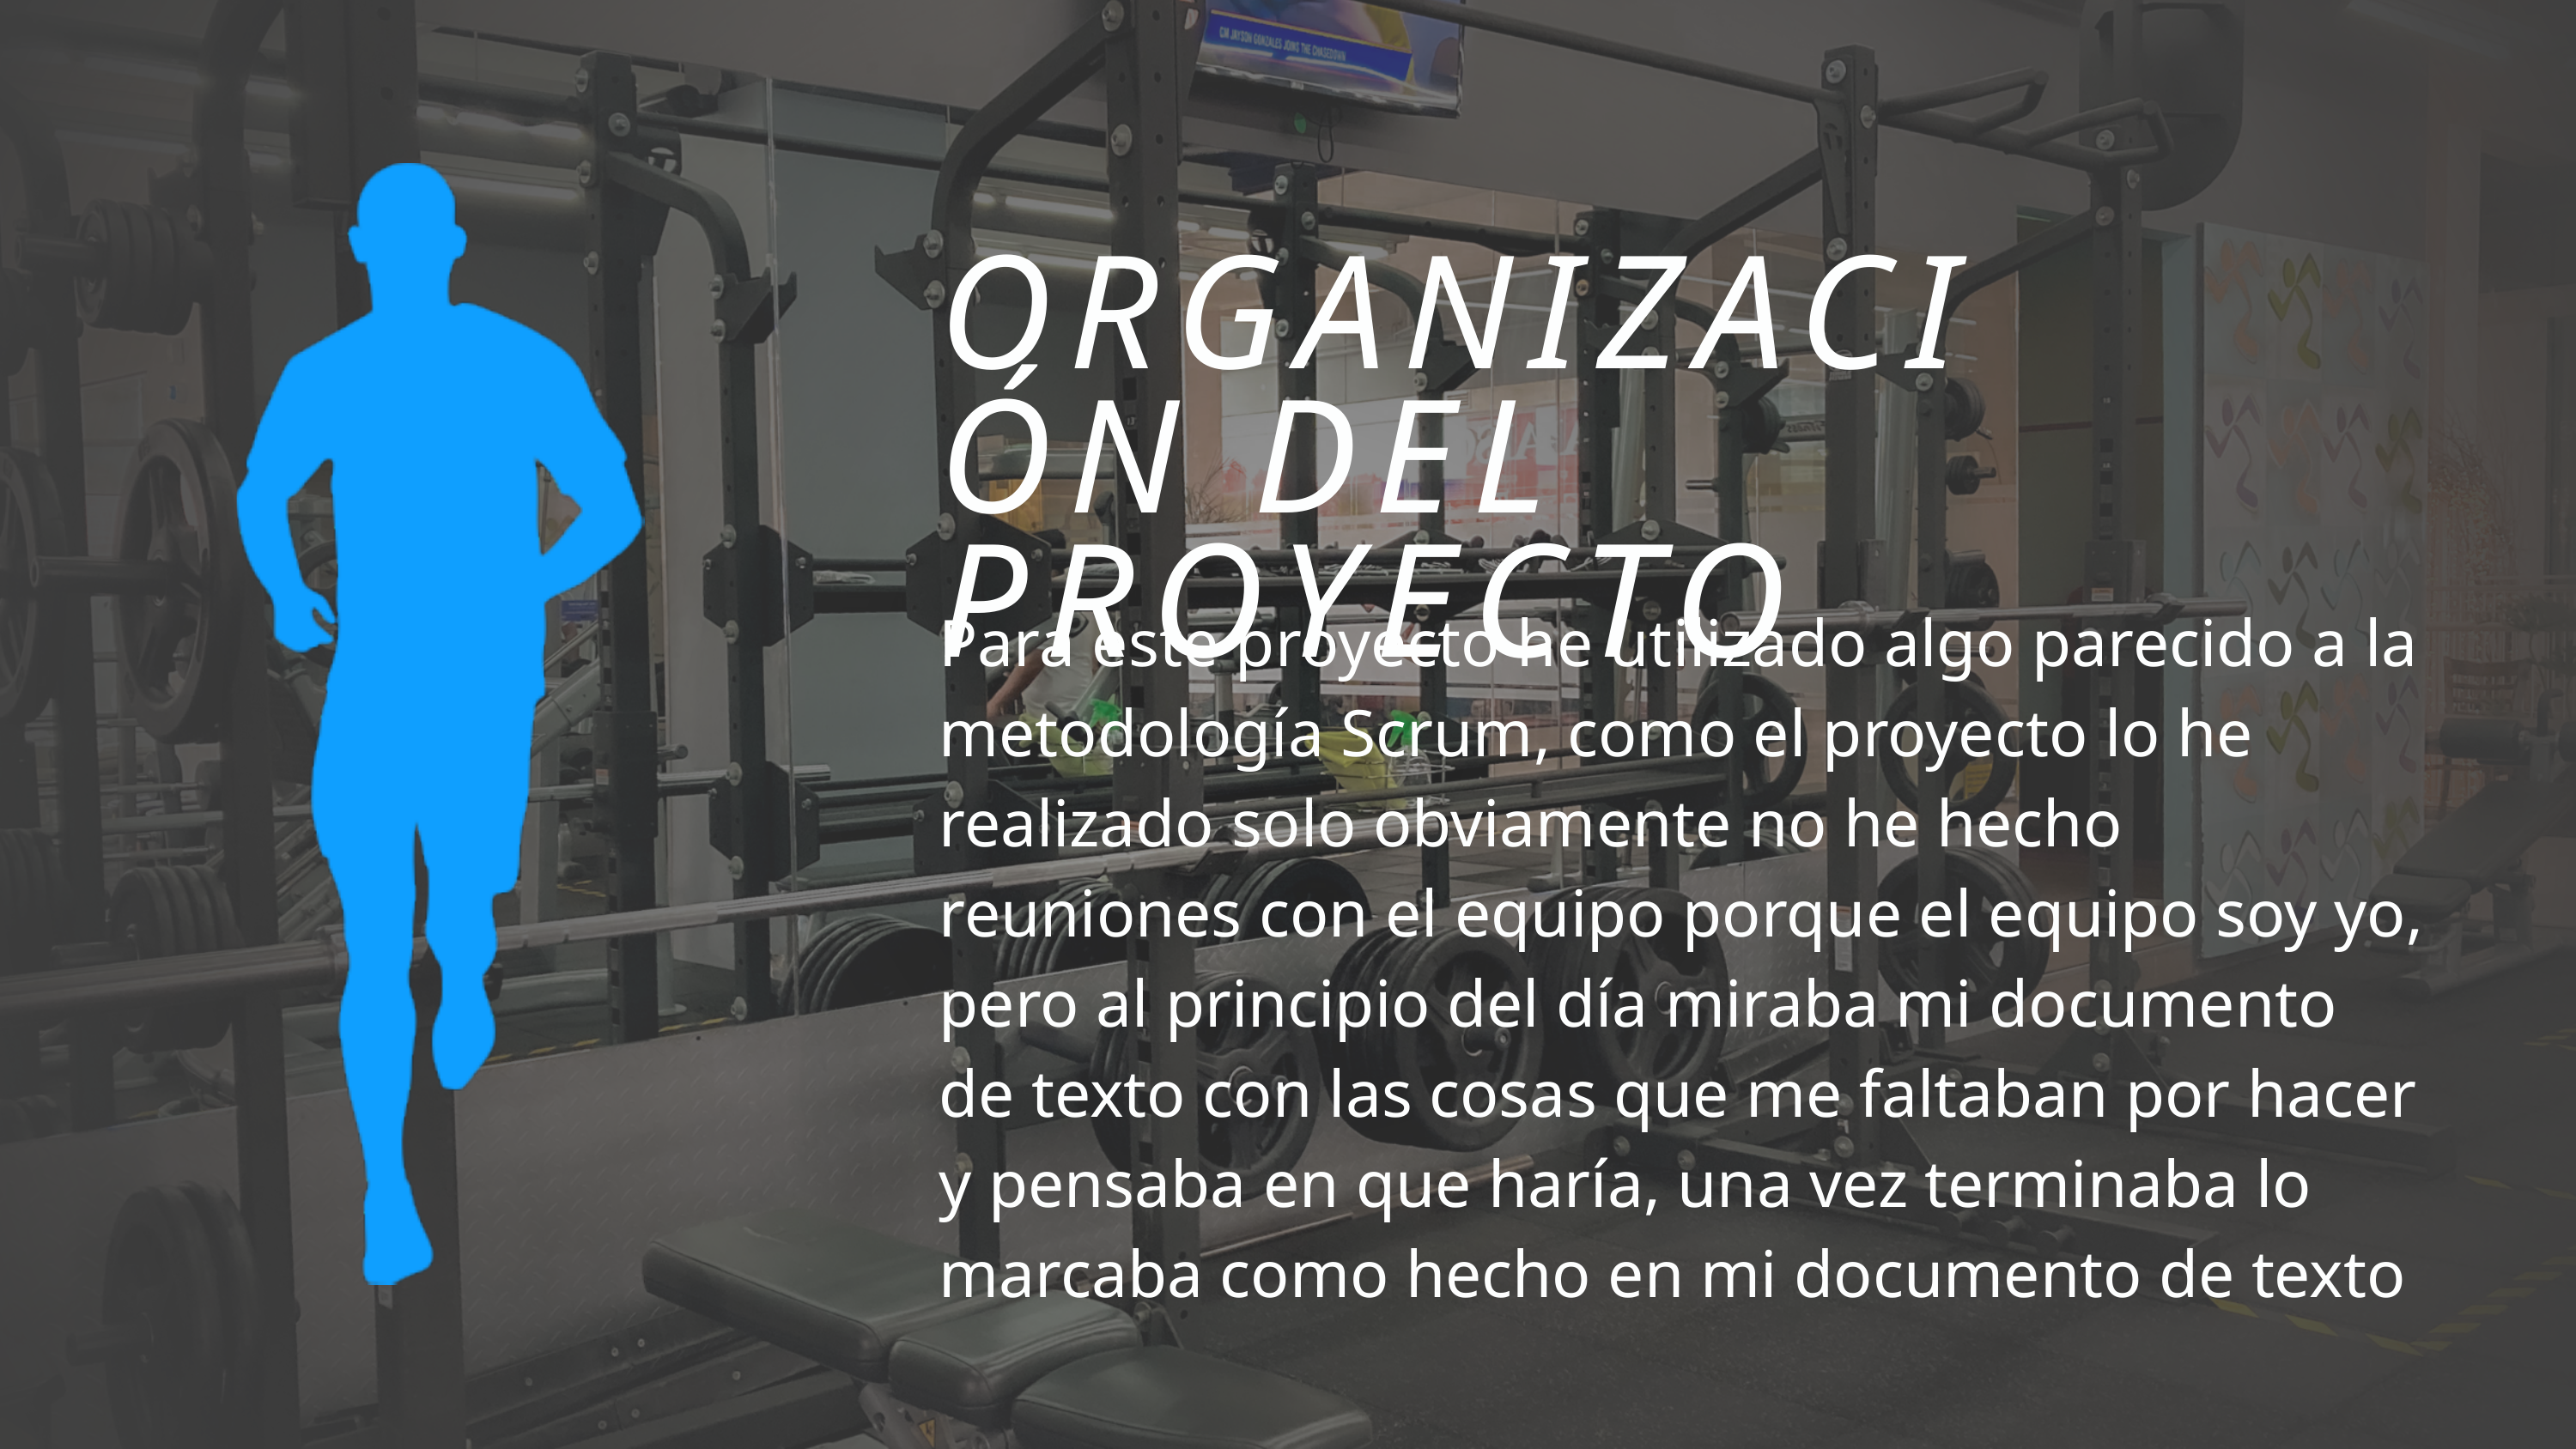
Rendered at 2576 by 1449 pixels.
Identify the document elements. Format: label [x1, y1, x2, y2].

text_box [0, 0, 2576, 1449]
text_box [939, 233, 2431, 1214]
